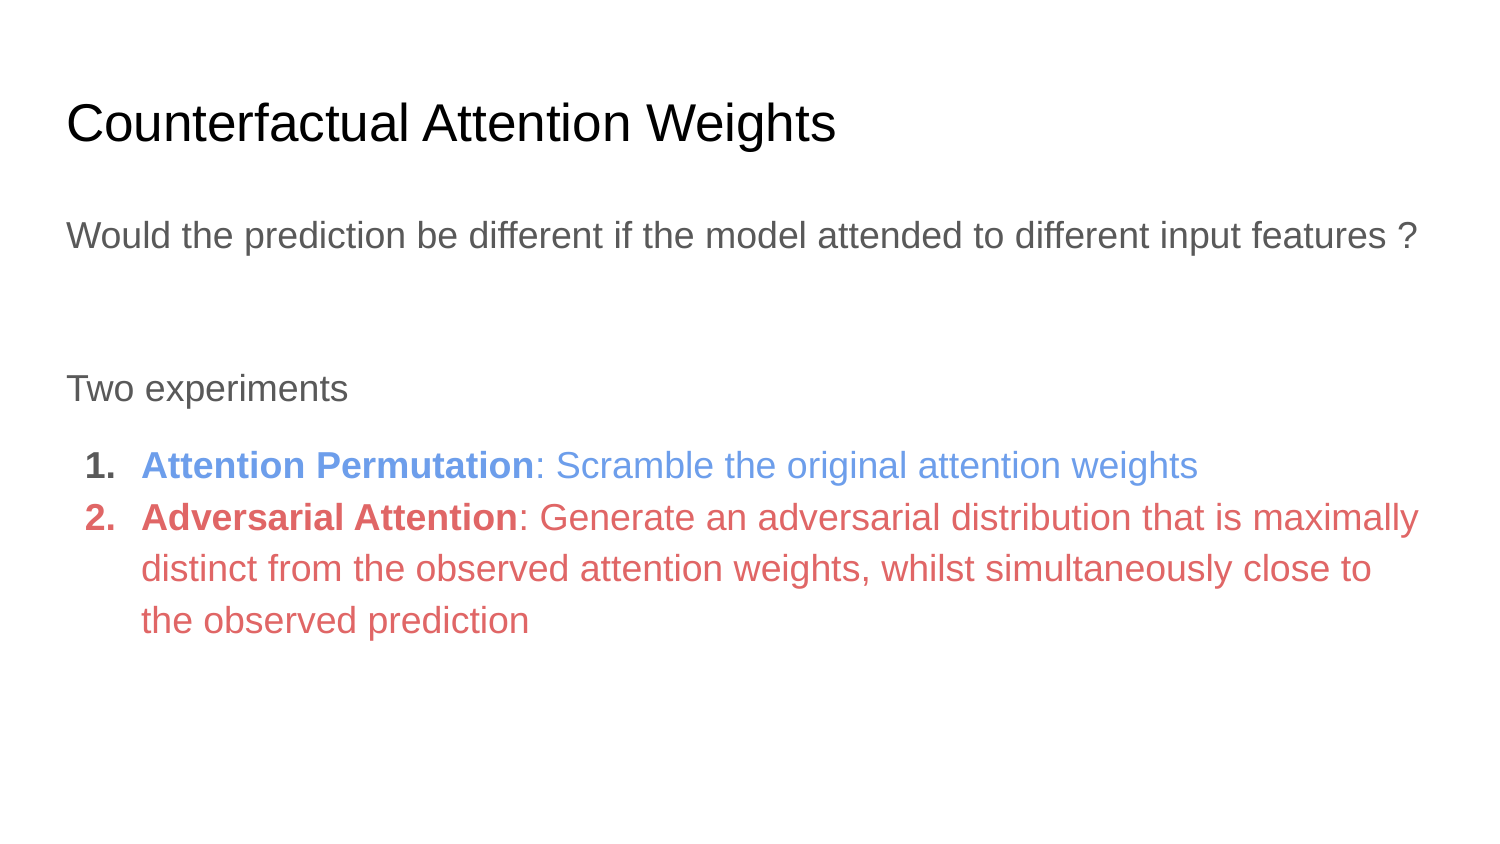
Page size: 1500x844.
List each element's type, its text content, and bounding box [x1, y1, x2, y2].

title Counterfactual Attention Weights [51, 72, 1449, 167]
list Would the prediction be different if the model attended to different input features ? Two experiments Attention Permutation: Scramble the original attention weights Adversarial Attention: Generate an adversarial distribution that is maximally distinct from the observed attention weights, whilst simultaneously close to the observed prediction [51, 189, 1449, 750]
